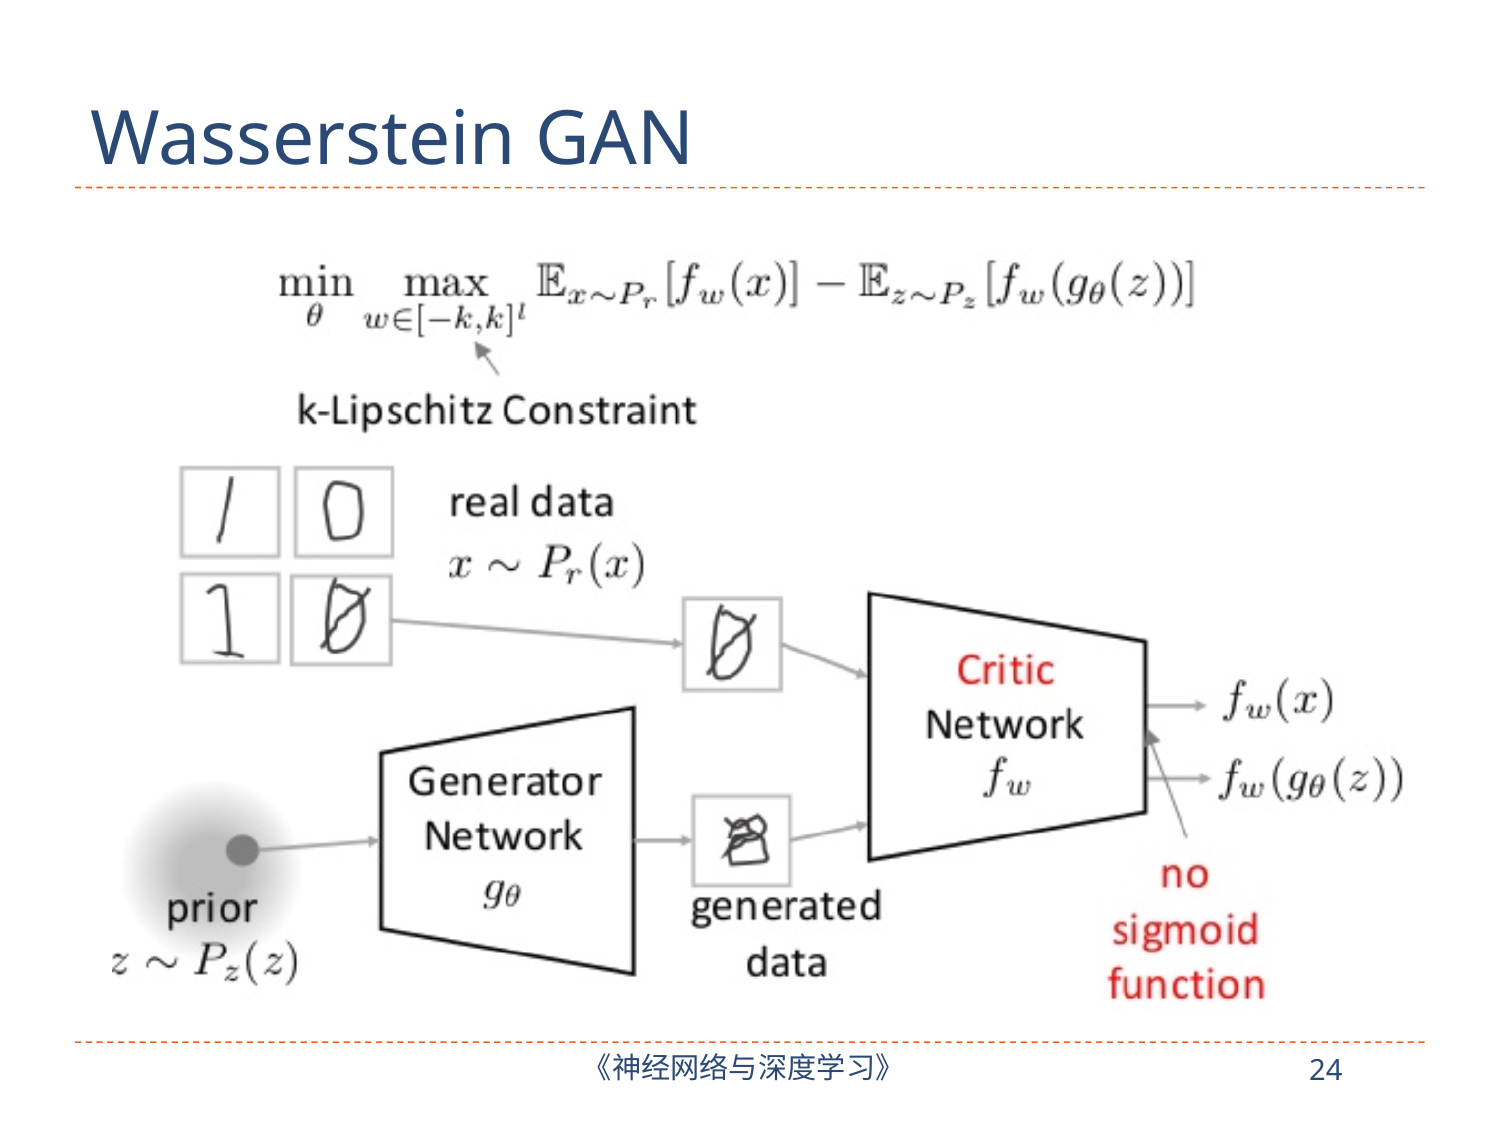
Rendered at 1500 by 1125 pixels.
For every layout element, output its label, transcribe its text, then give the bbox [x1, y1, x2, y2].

title Wasserstein GAN [75, 24, 1425, 188]
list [112, 237, 1409, 1012]
